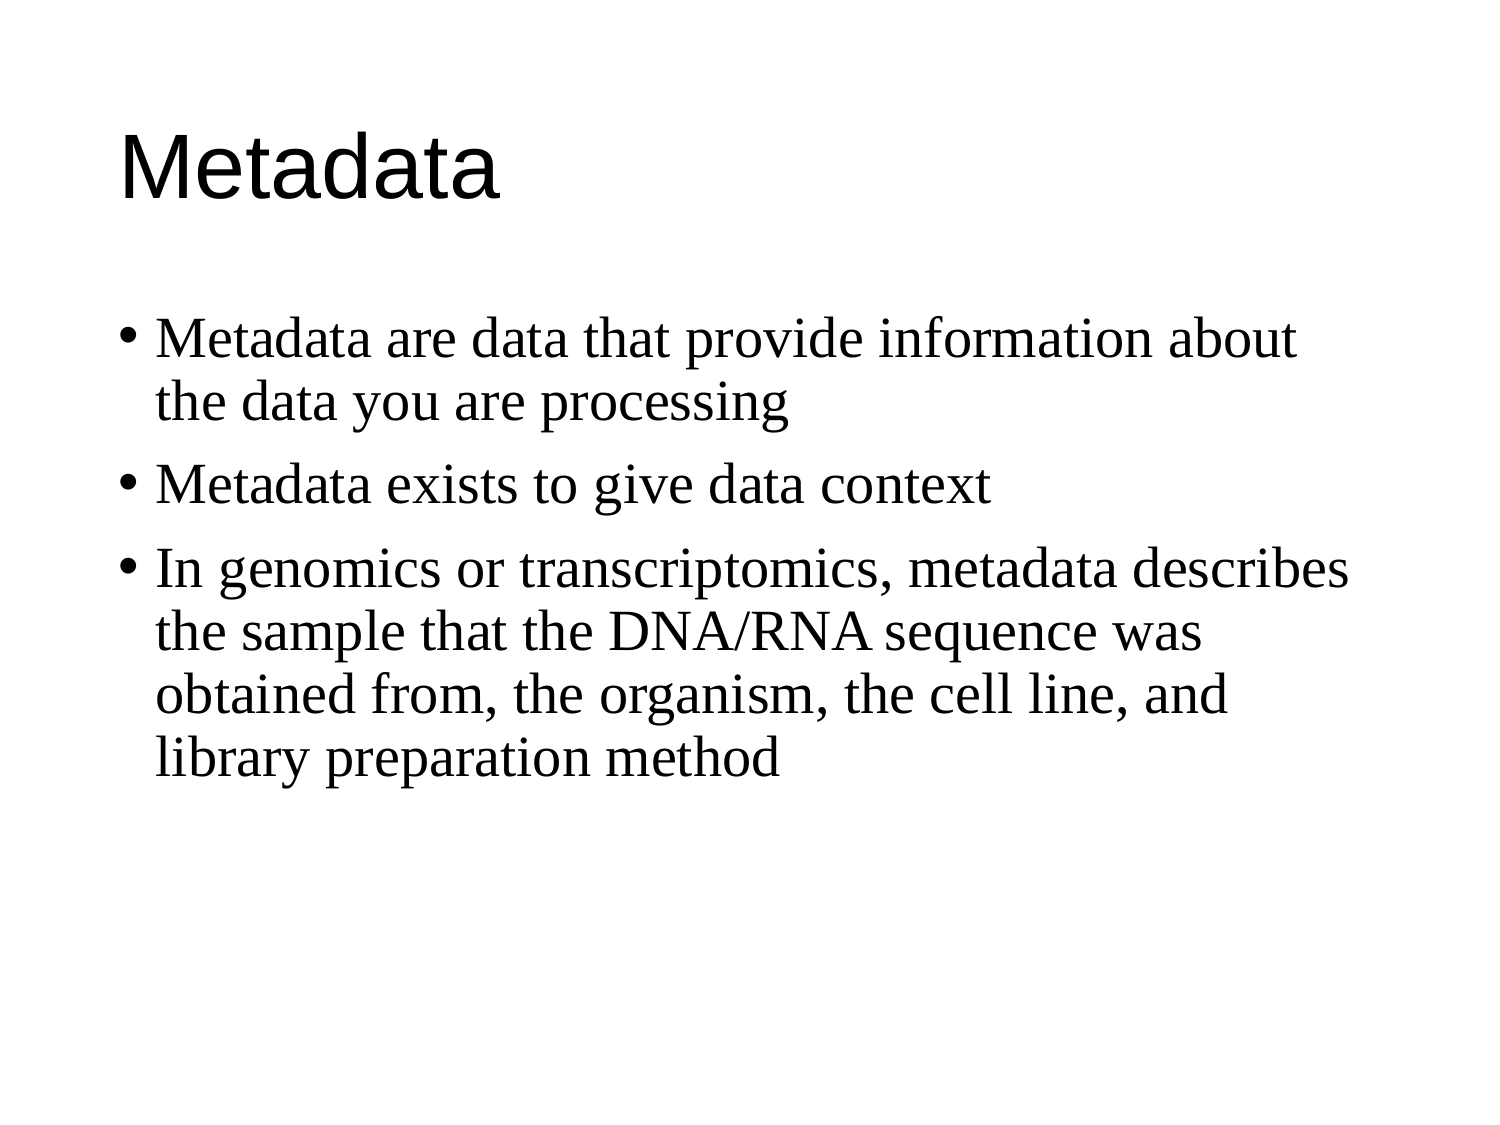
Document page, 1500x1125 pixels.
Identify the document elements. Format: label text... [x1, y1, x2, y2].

list Metadata are data that provide information about the data you are processing Metadata exists to give data context In genomics or transcriptomics, metadata describes the sample that the DNA/RNA sequence was obtained from, the organism, the cell line, and library preparation method [103, 299, 1397, 1014]
title Metadata [103, 59, 1397, 278]
